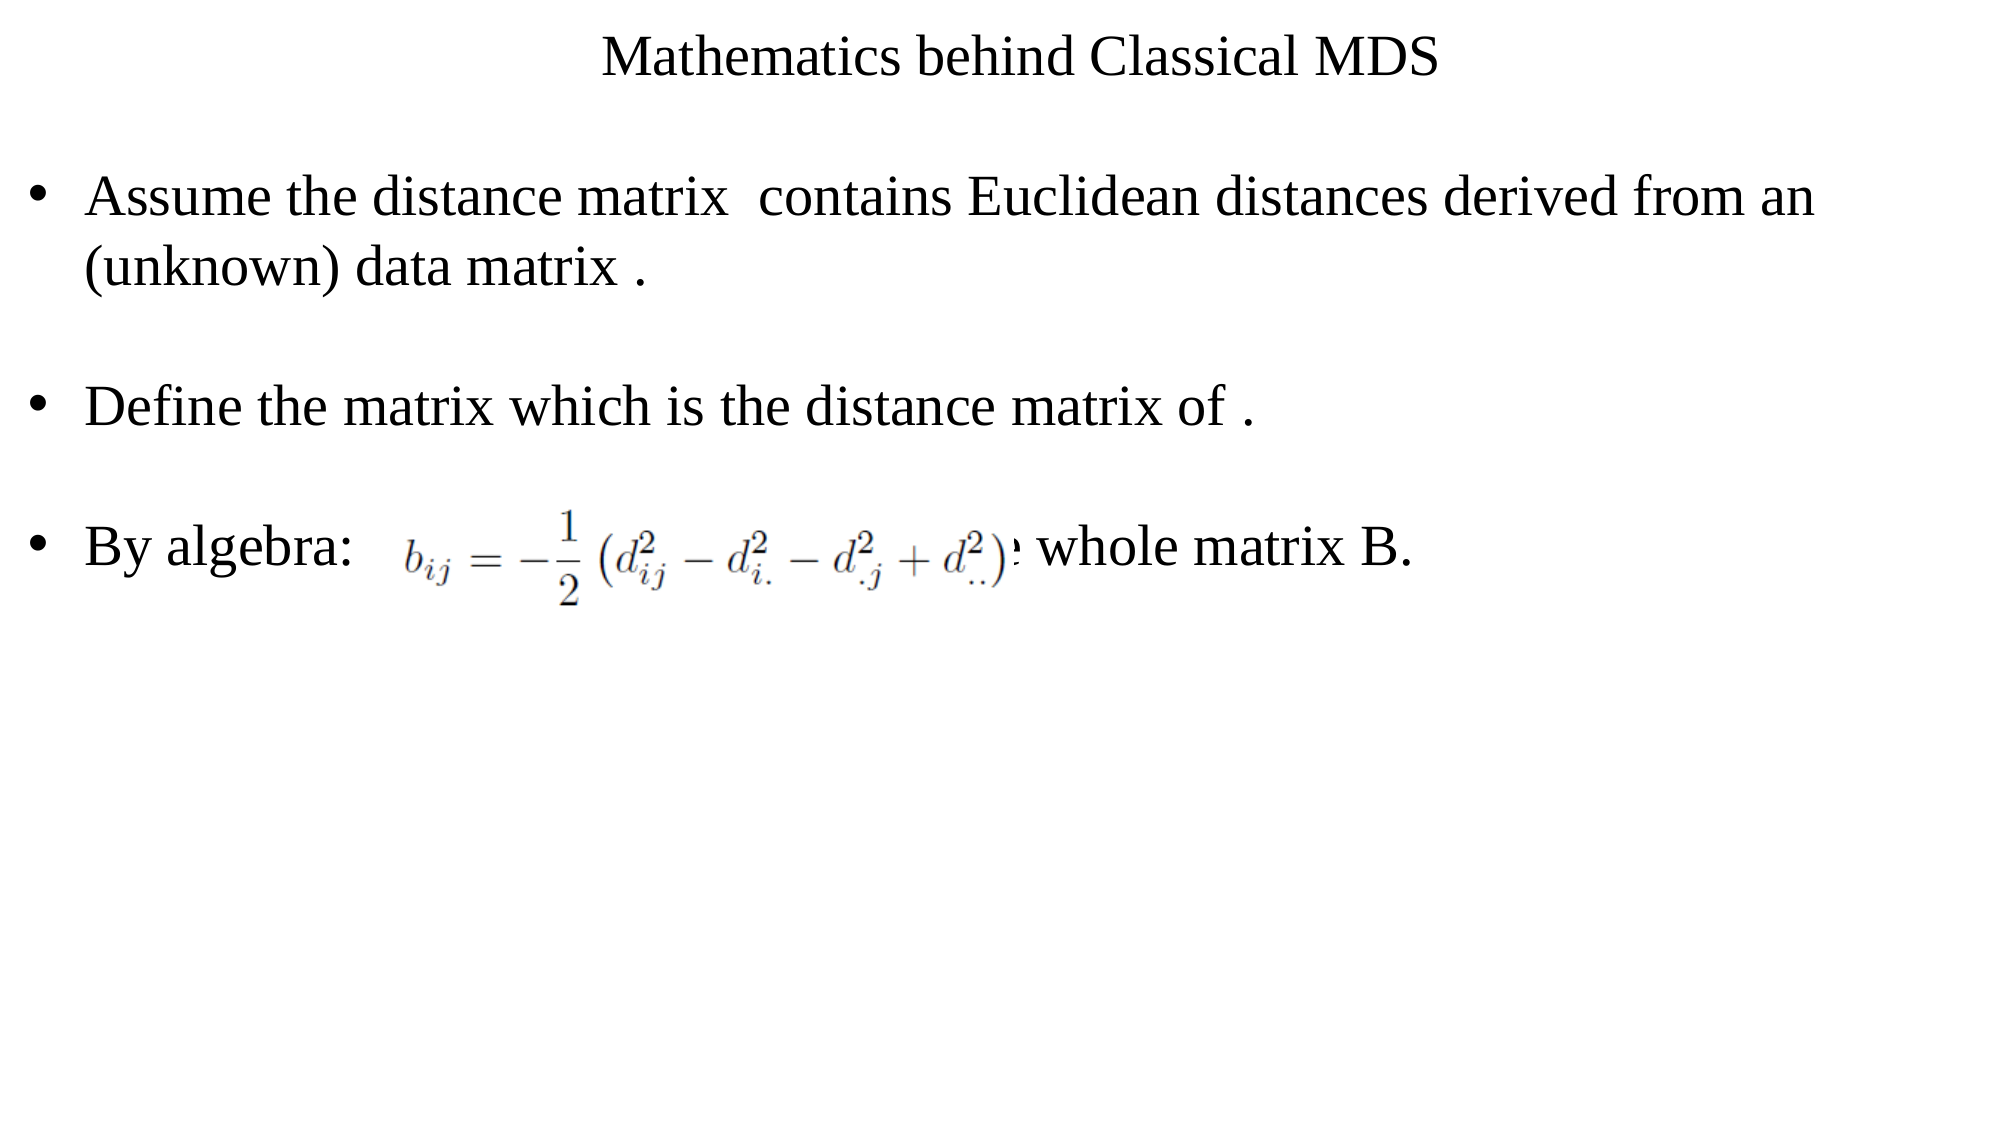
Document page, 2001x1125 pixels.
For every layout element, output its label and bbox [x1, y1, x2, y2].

picture [382, 498, 1014, 613]
